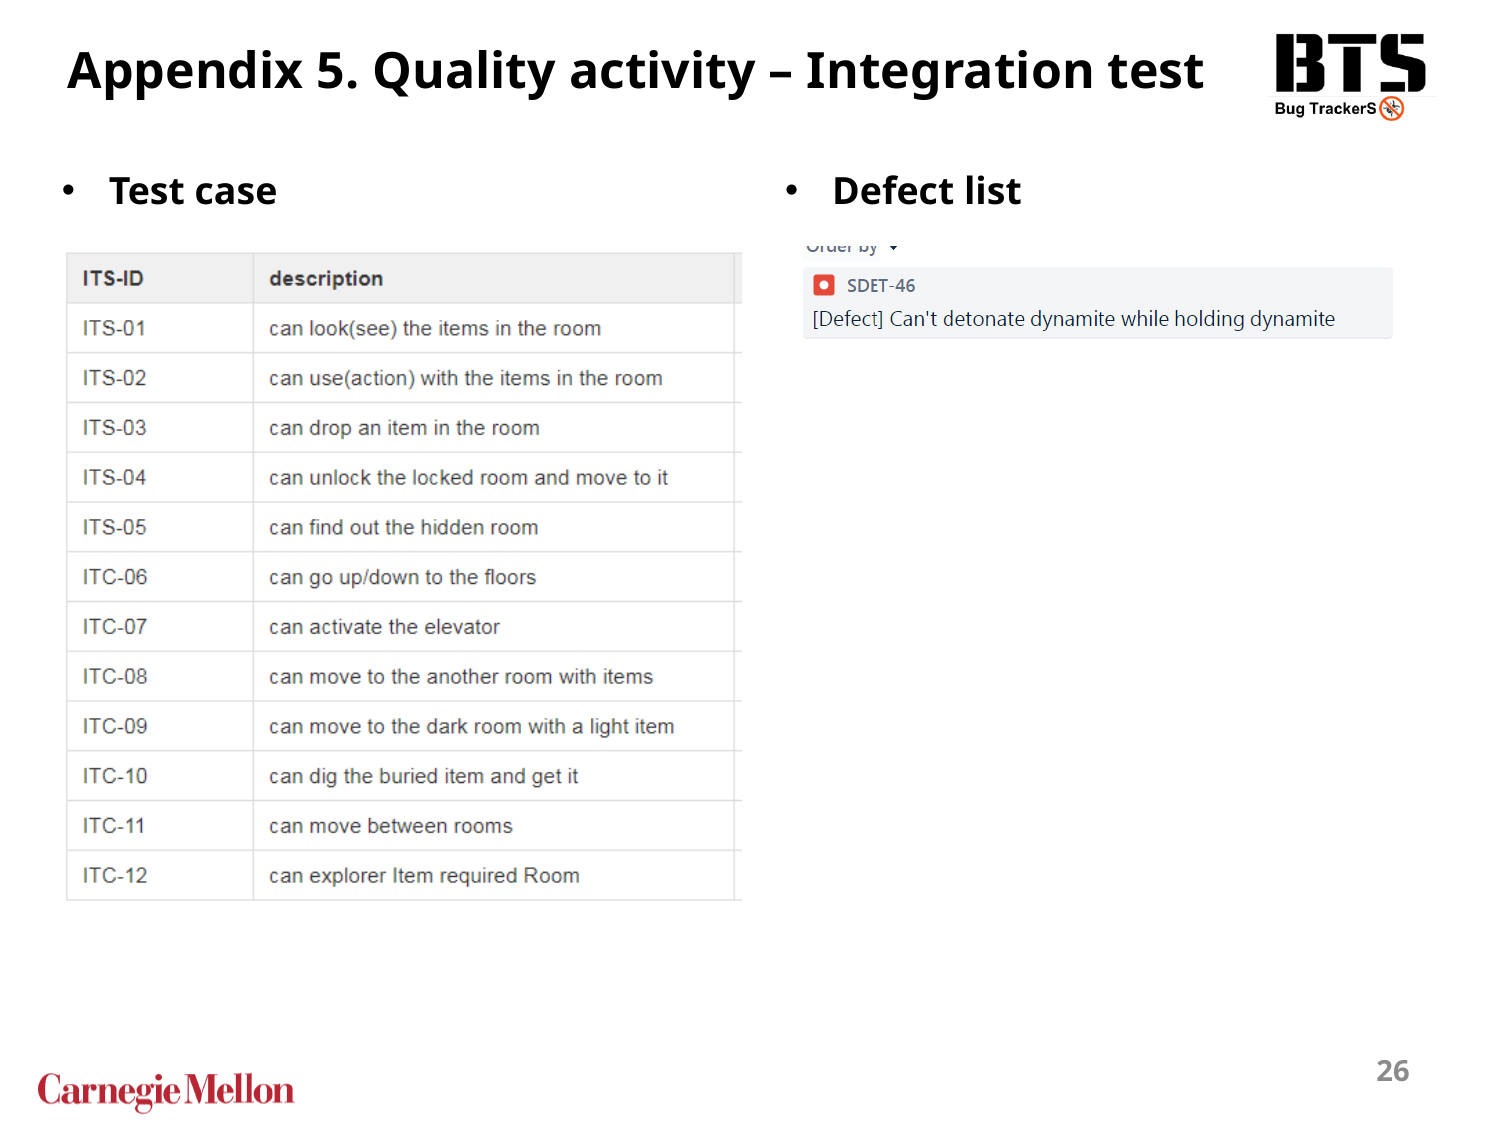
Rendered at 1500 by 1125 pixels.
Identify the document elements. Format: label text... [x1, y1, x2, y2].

picture [800, 246, 1400, 351]
text_box Appendix 5. Quality activity – Integration test [53, 30, 1262, 106]
text_box Test case [47, 146, 303, 220]
text_box Defect list [770, 146, 1037, 220]
picture [1263, 30, 1437, 127]
picture [35, 1068, 296, 1116]
slide_number 26 [1074, 1042, 1425, 1103]
picture [58, 243, 743, 906]
